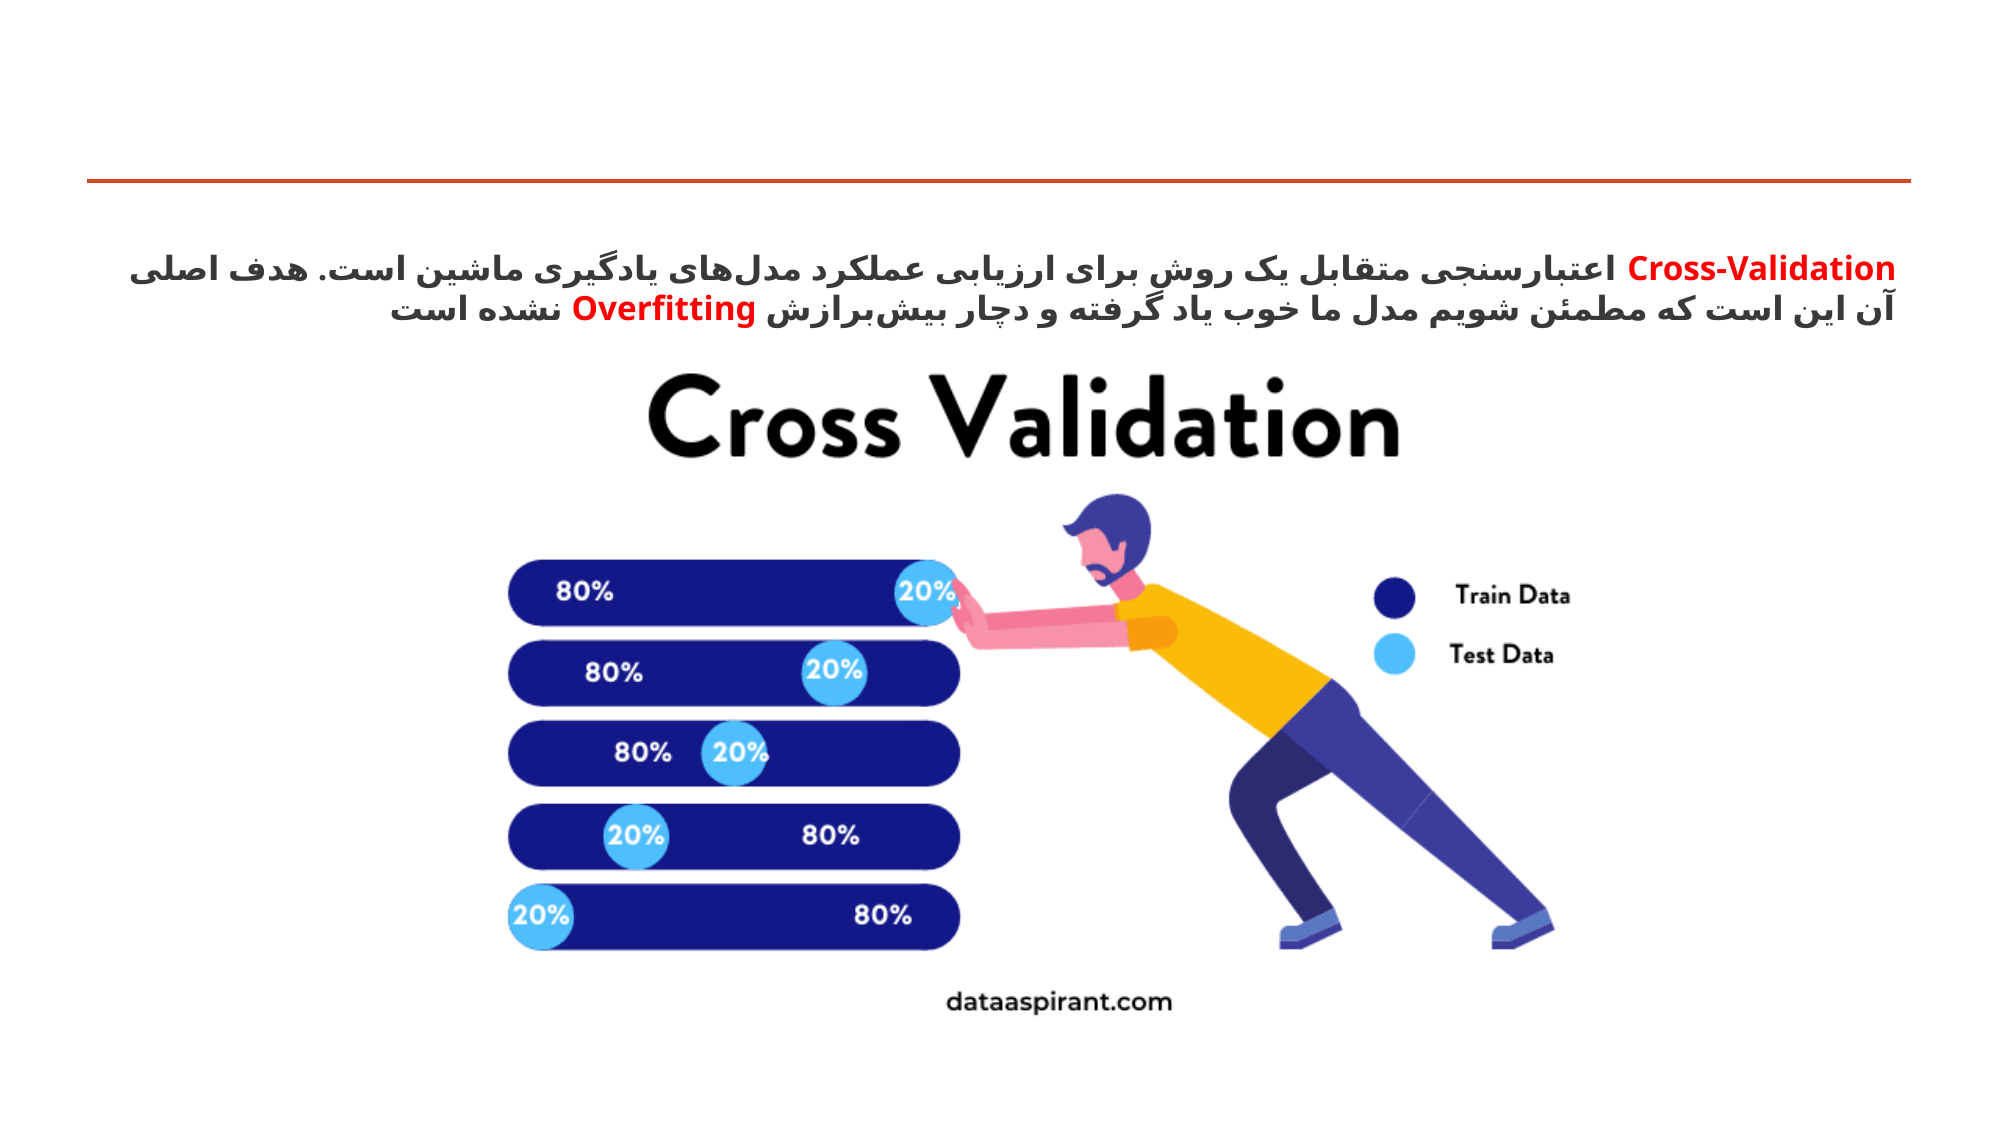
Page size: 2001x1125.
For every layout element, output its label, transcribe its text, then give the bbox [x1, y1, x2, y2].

picture [438, 330, 1611, 1034]
list Cross-Validation اعتبارسنجی متقابل یک روش برای ارزیابی عملکرد مدل‌های یادگیری ماشین است. هدف اصلی آن این است که مطمئن شویم مدل ما خوب یاد گرفته و دچار بیش‌برازش Overfitting نشده است [72, 239, 1912, 995]
